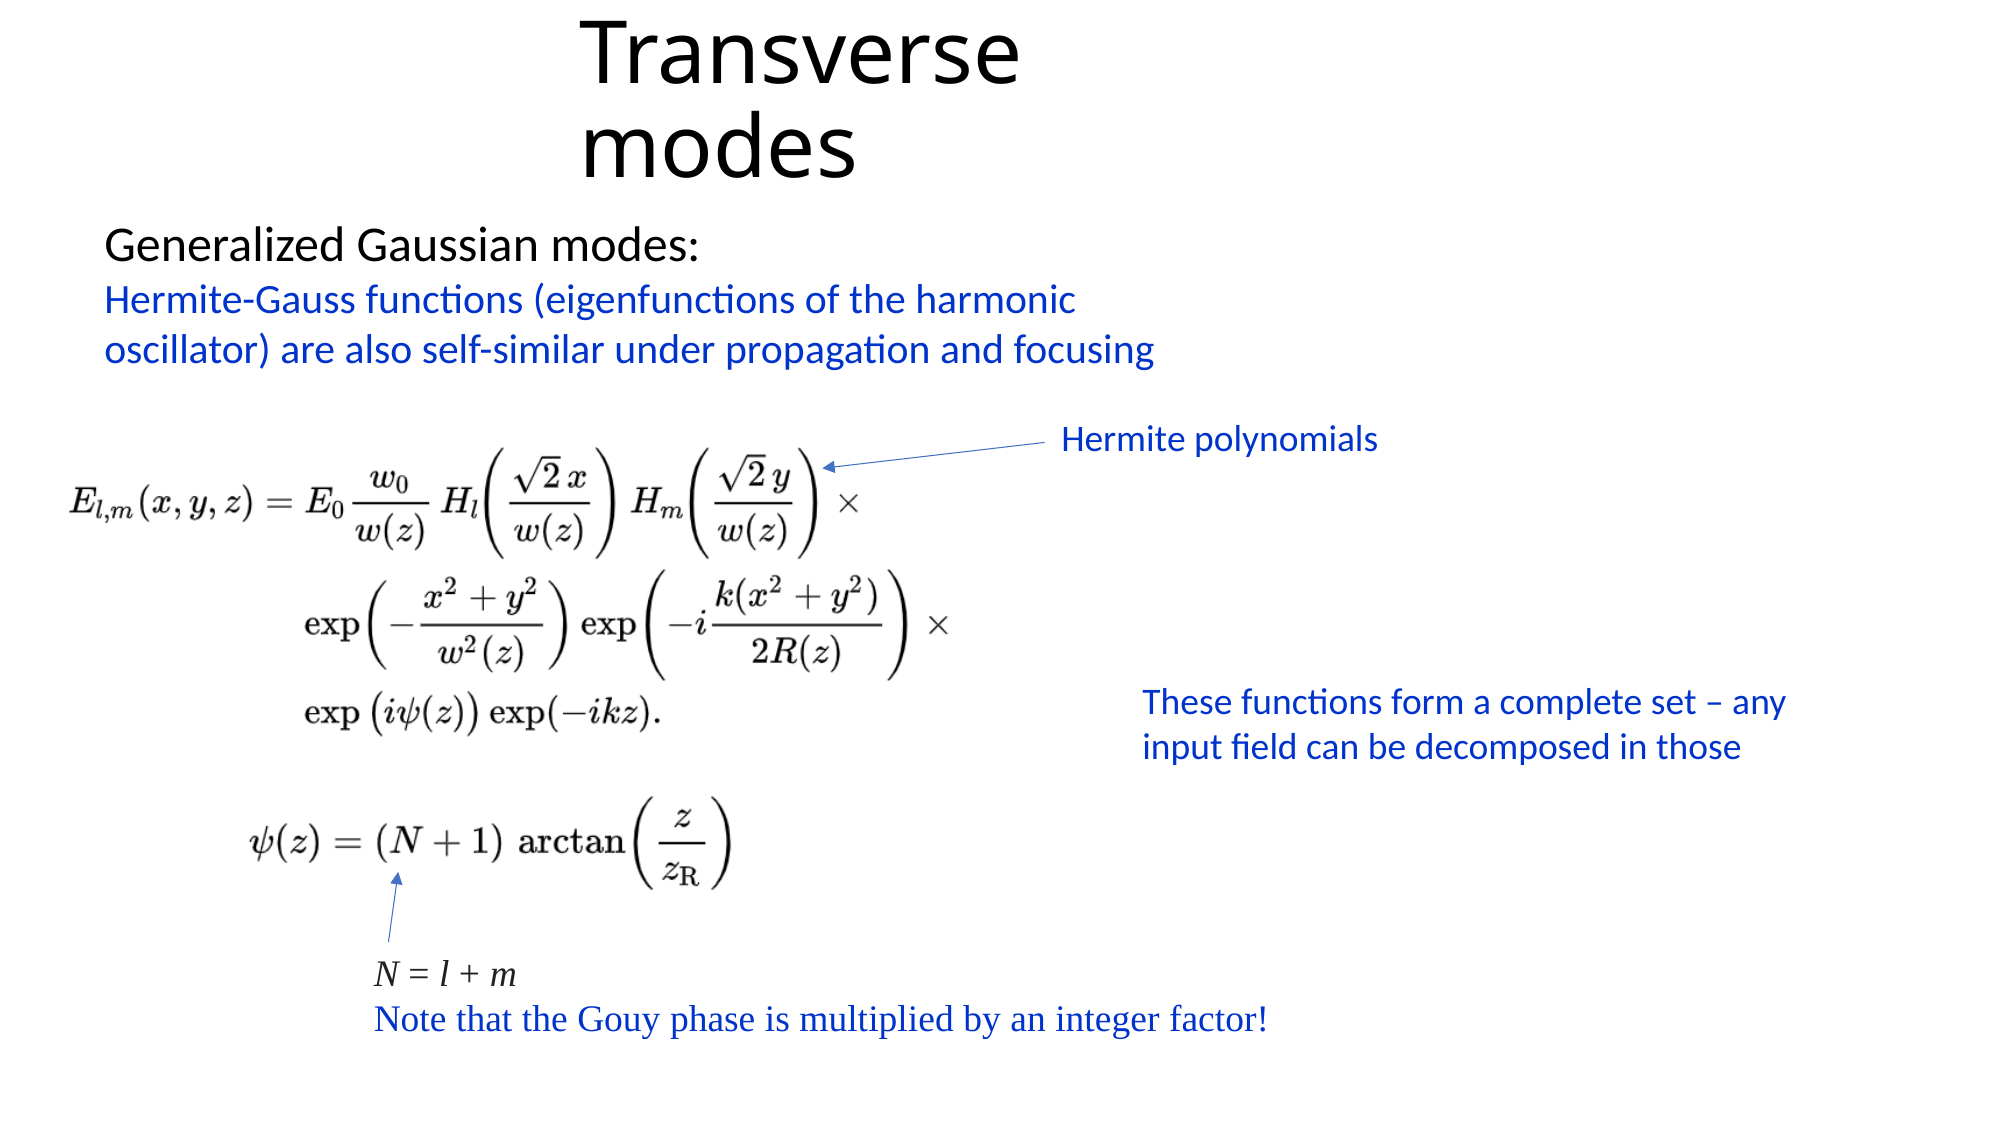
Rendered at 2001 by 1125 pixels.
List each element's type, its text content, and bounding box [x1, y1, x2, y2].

title Transverse modes [564, 0, 1338, 205]
picture [206, 777, 736, 907]
text_box Generalized Gaussian modes: Hermite-Gauss functions (eigenfunctions of the harmonic oscillator) are also self-similar under propagation and focusing [89, 204, 1176, 380]
picture [52, 425, 1023, 754]
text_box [822, 442, 1045, 469]
text_box These functions form a complete set – any input field can be decomposed in those [1127, 670, 1820, 775]
text_box Hermite polynomials [1046, 406, 1394, 467]
text_box N = l + m Note that the Gouy phase is multiplied by an integer factor! [359, 942, 1286, 1047]
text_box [388, 871, 399, 943]
